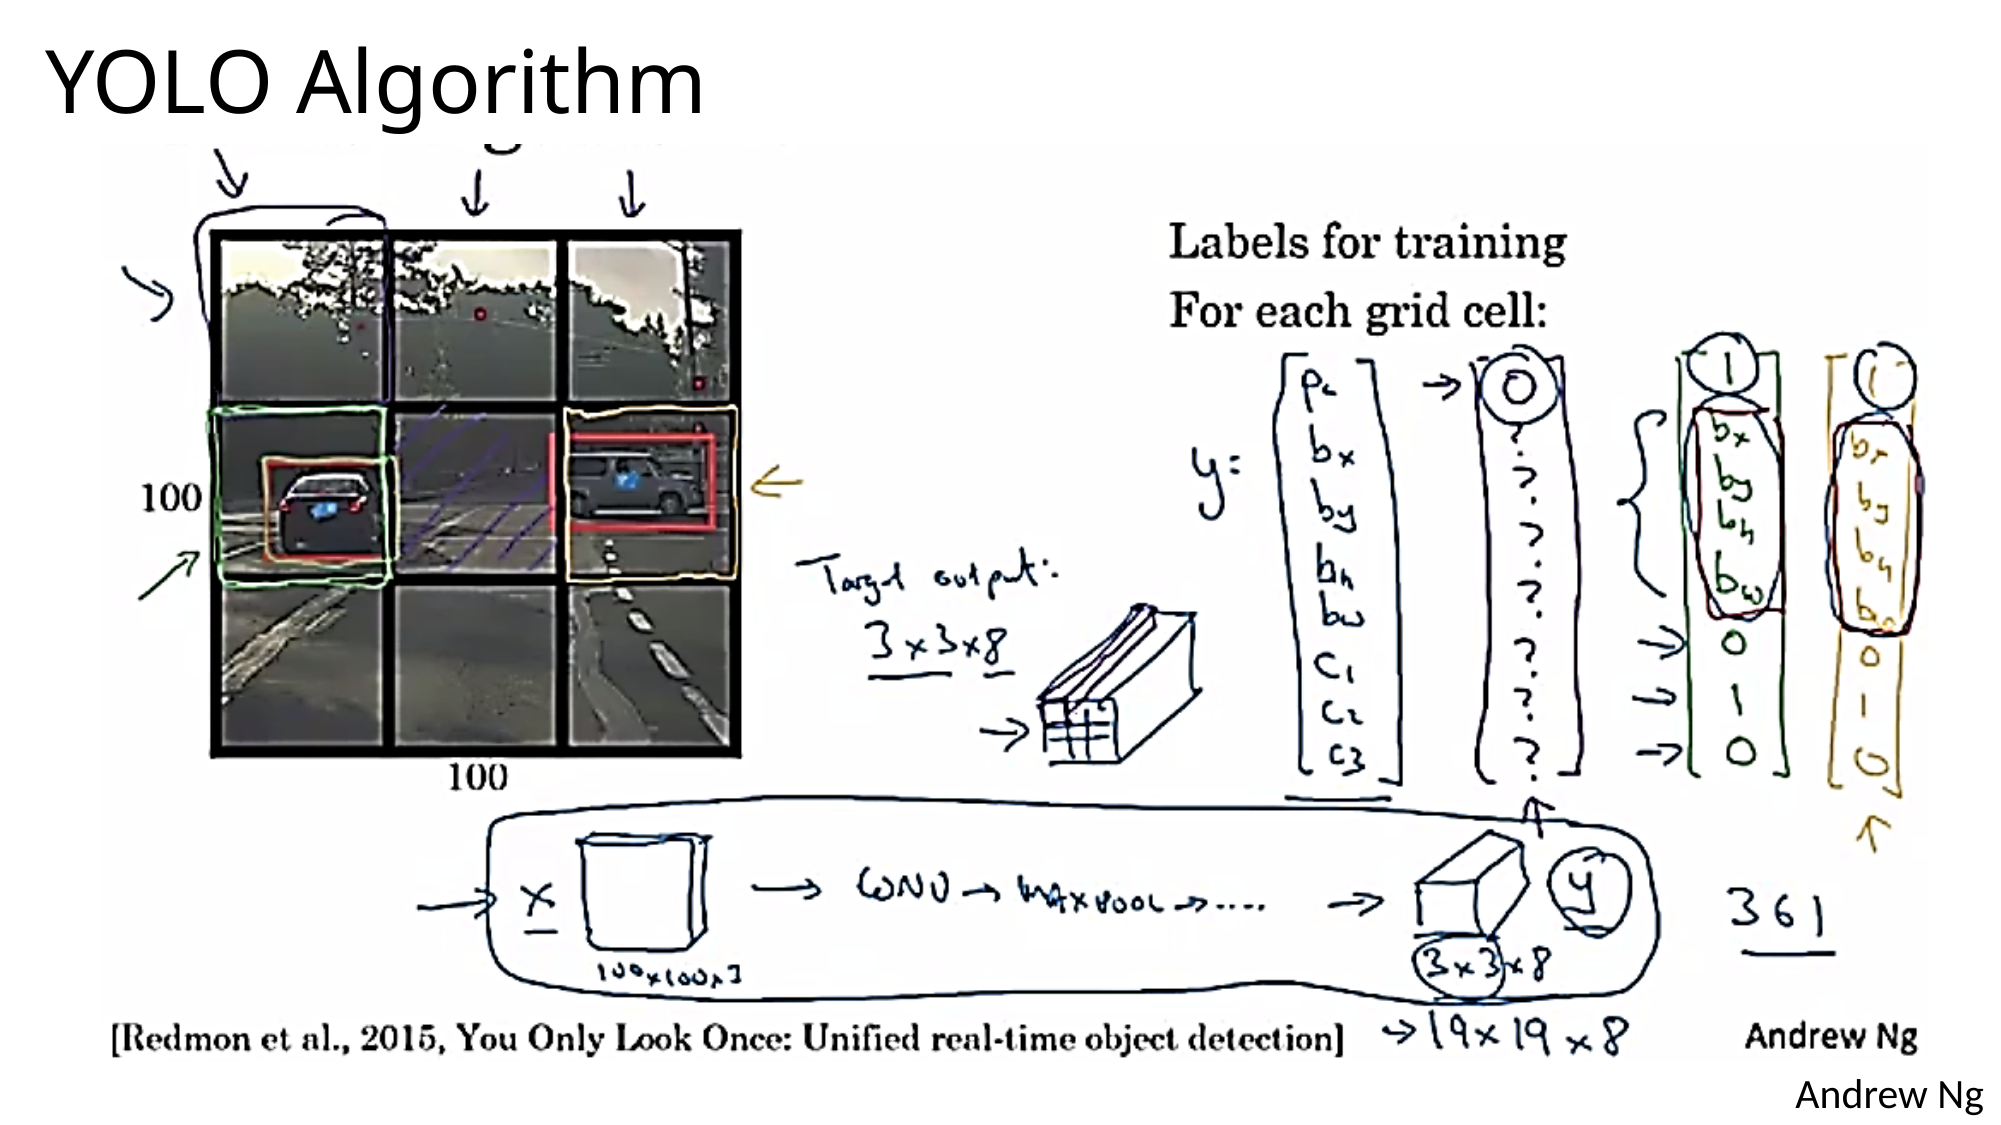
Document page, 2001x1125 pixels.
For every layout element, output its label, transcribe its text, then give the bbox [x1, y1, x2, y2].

title YOLO Algorithm [30, 29, 2000, 210]
picture [101, 144, 1929, 1061]
